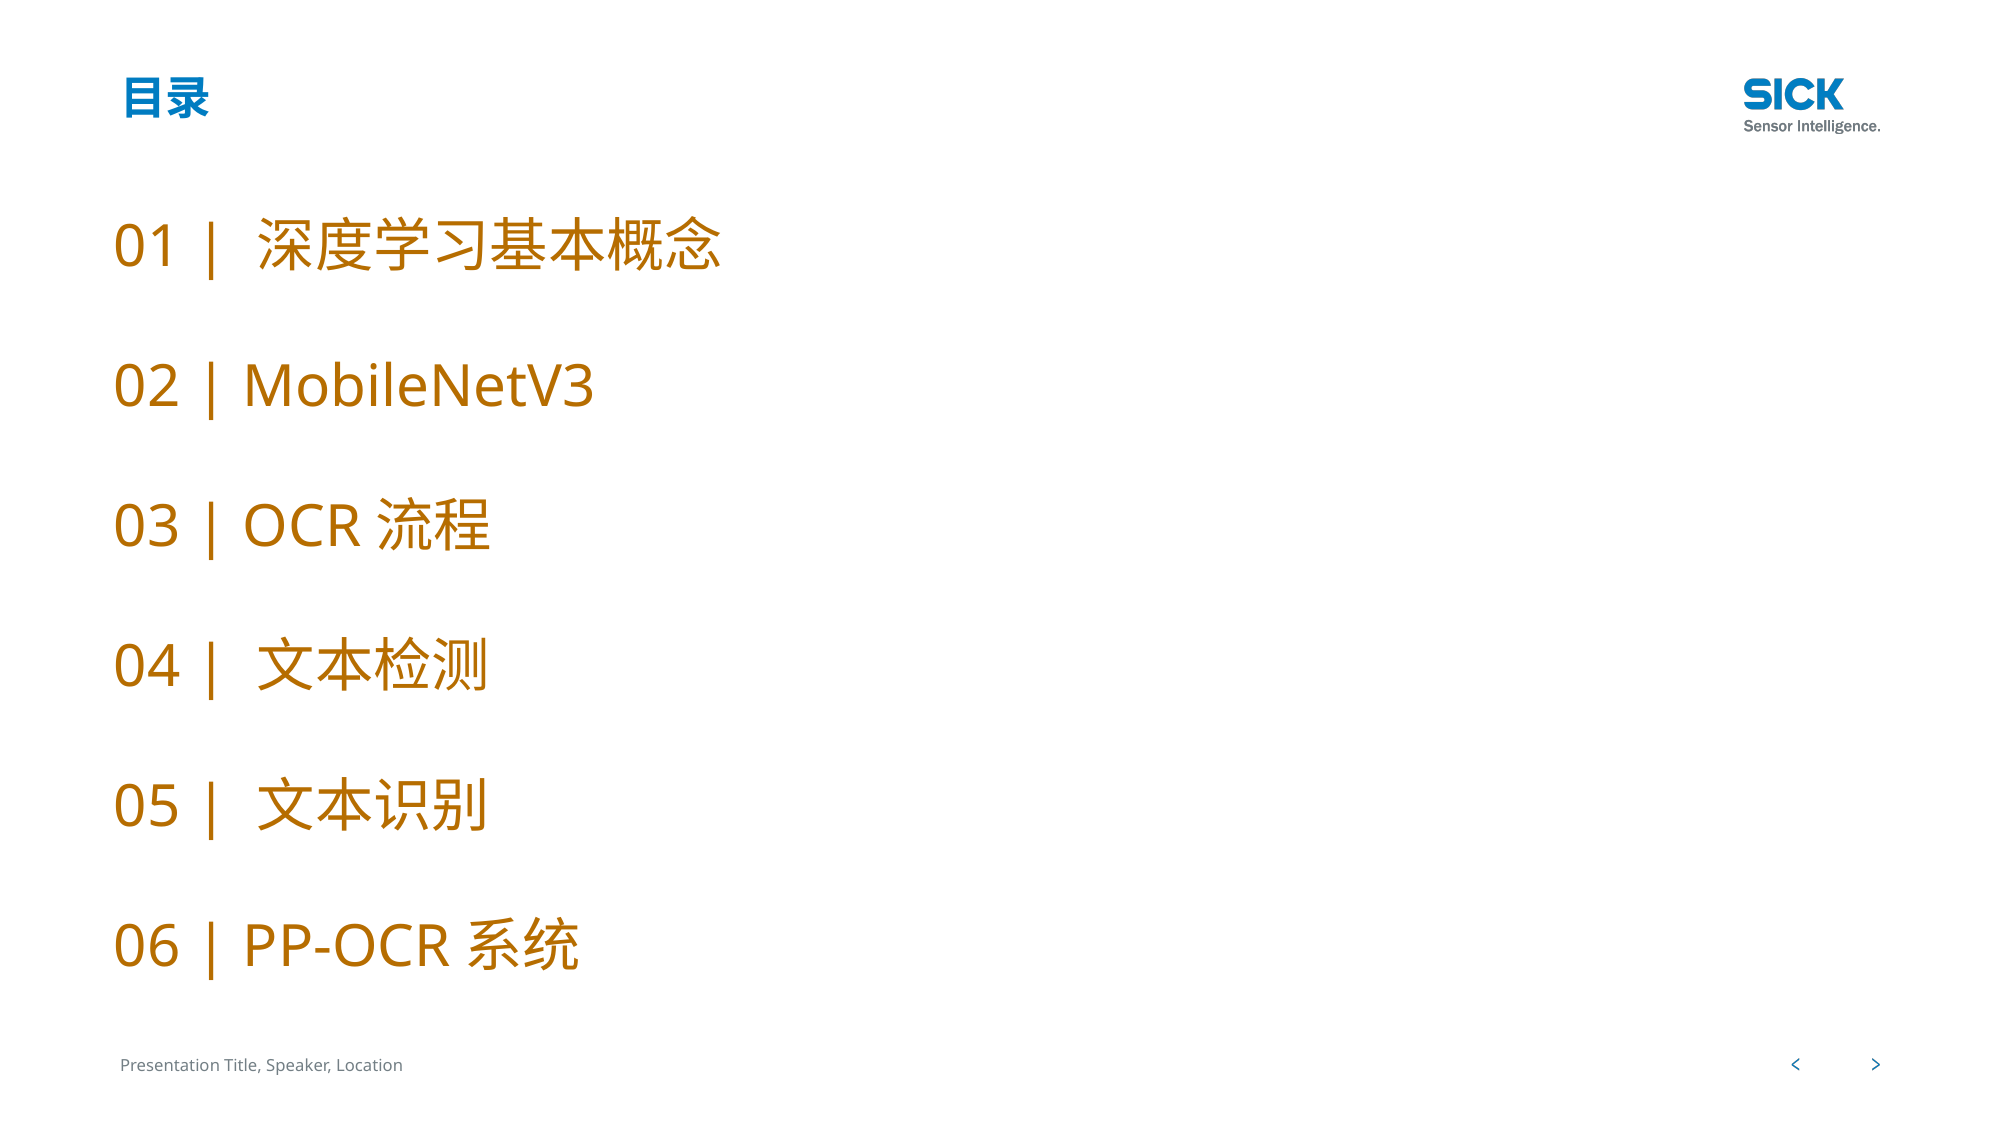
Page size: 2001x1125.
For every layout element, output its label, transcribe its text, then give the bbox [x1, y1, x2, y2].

footer Presentation Title, Speaker, Location [120, 1058, 1585, 1125]
text_box 01 | 深度学习基本概念 02 | MobileNetV3 03 | OCR流程 04 | 文本检测 05 | 文本识别 06 | PP-OCR系统 [113, 208, 1590, 739]
title 目录 [120, 77, 1437, 137]
picture [1744, 78, 1880, 134]
slide_number [1791, 1058, 1880, 1125]
